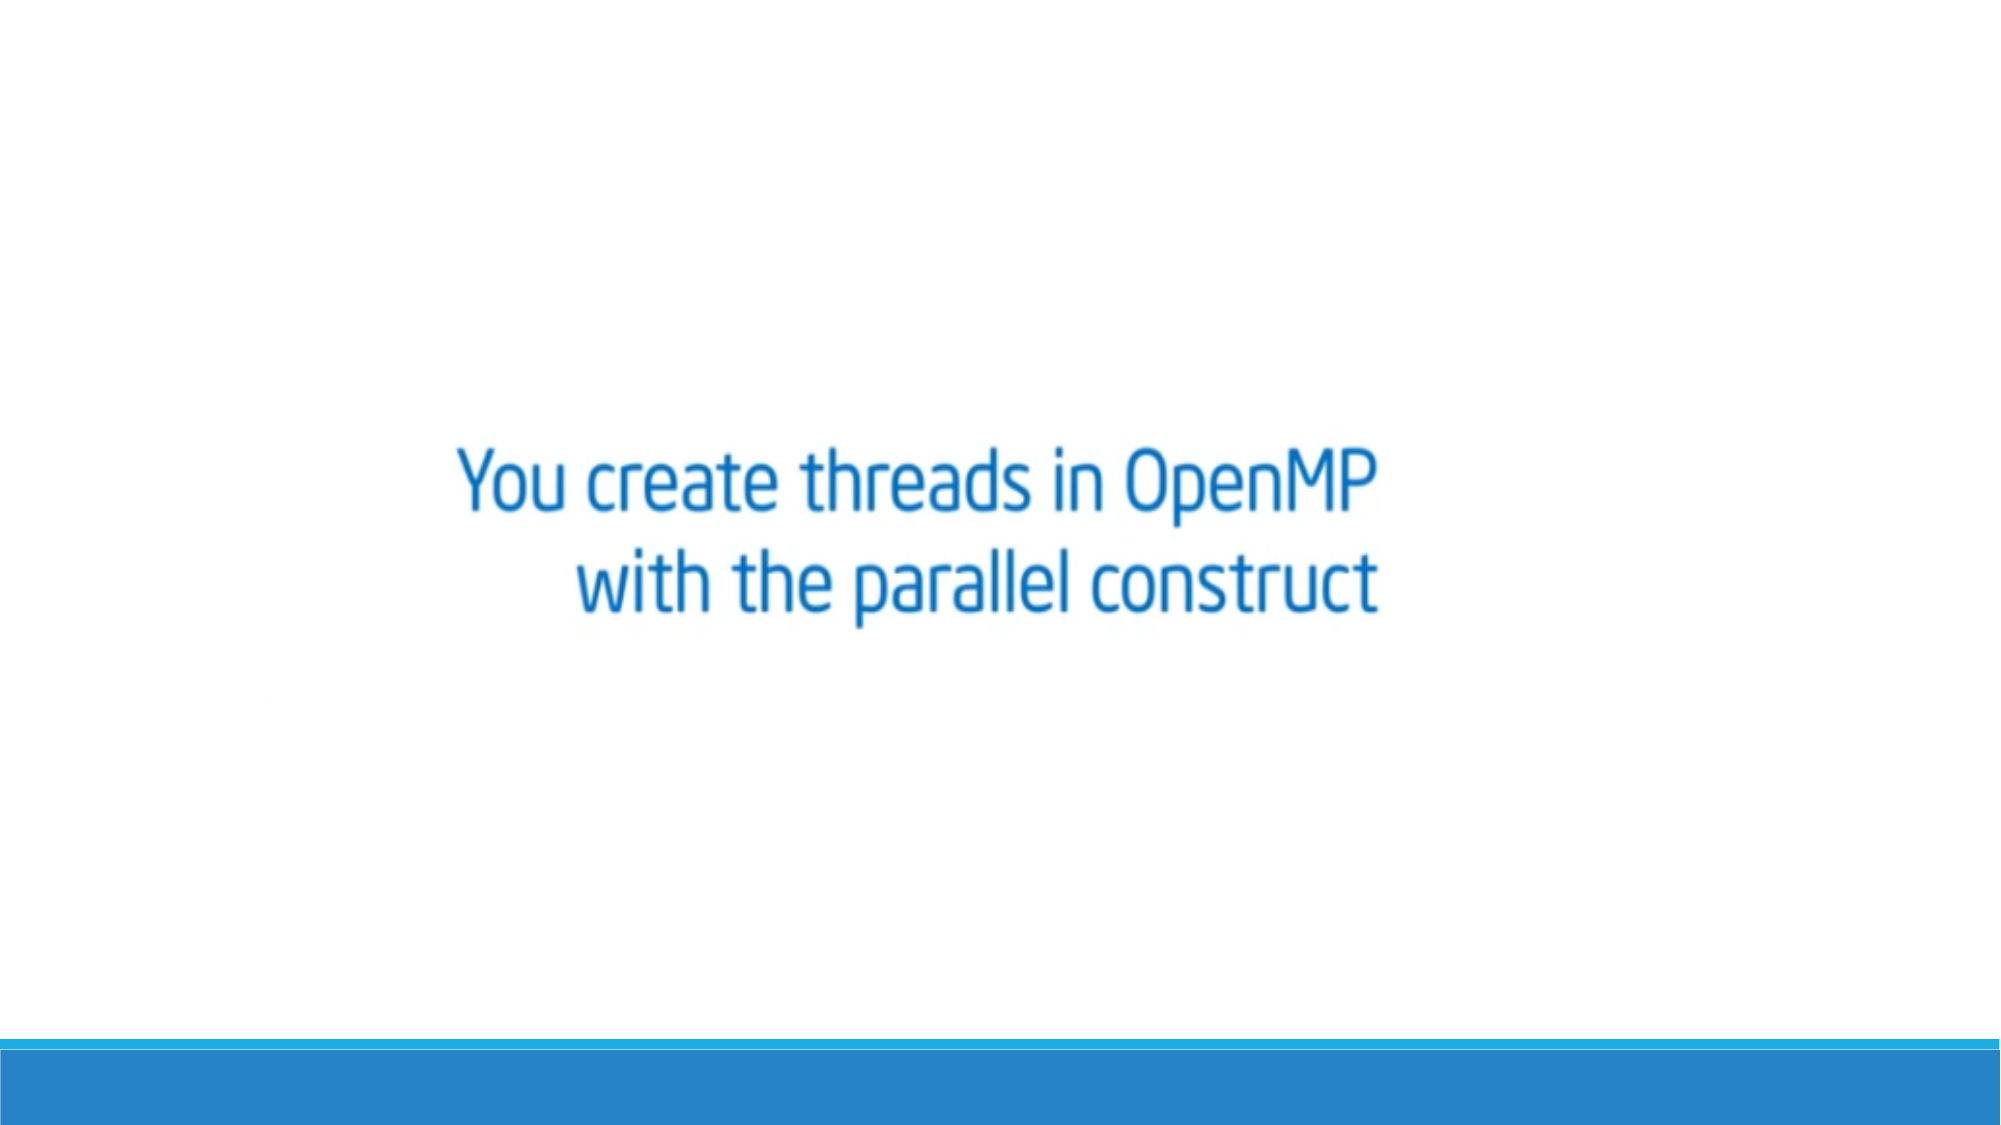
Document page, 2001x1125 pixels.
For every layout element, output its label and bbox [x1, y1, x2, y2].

picture [256, 276, 1561, 708]
